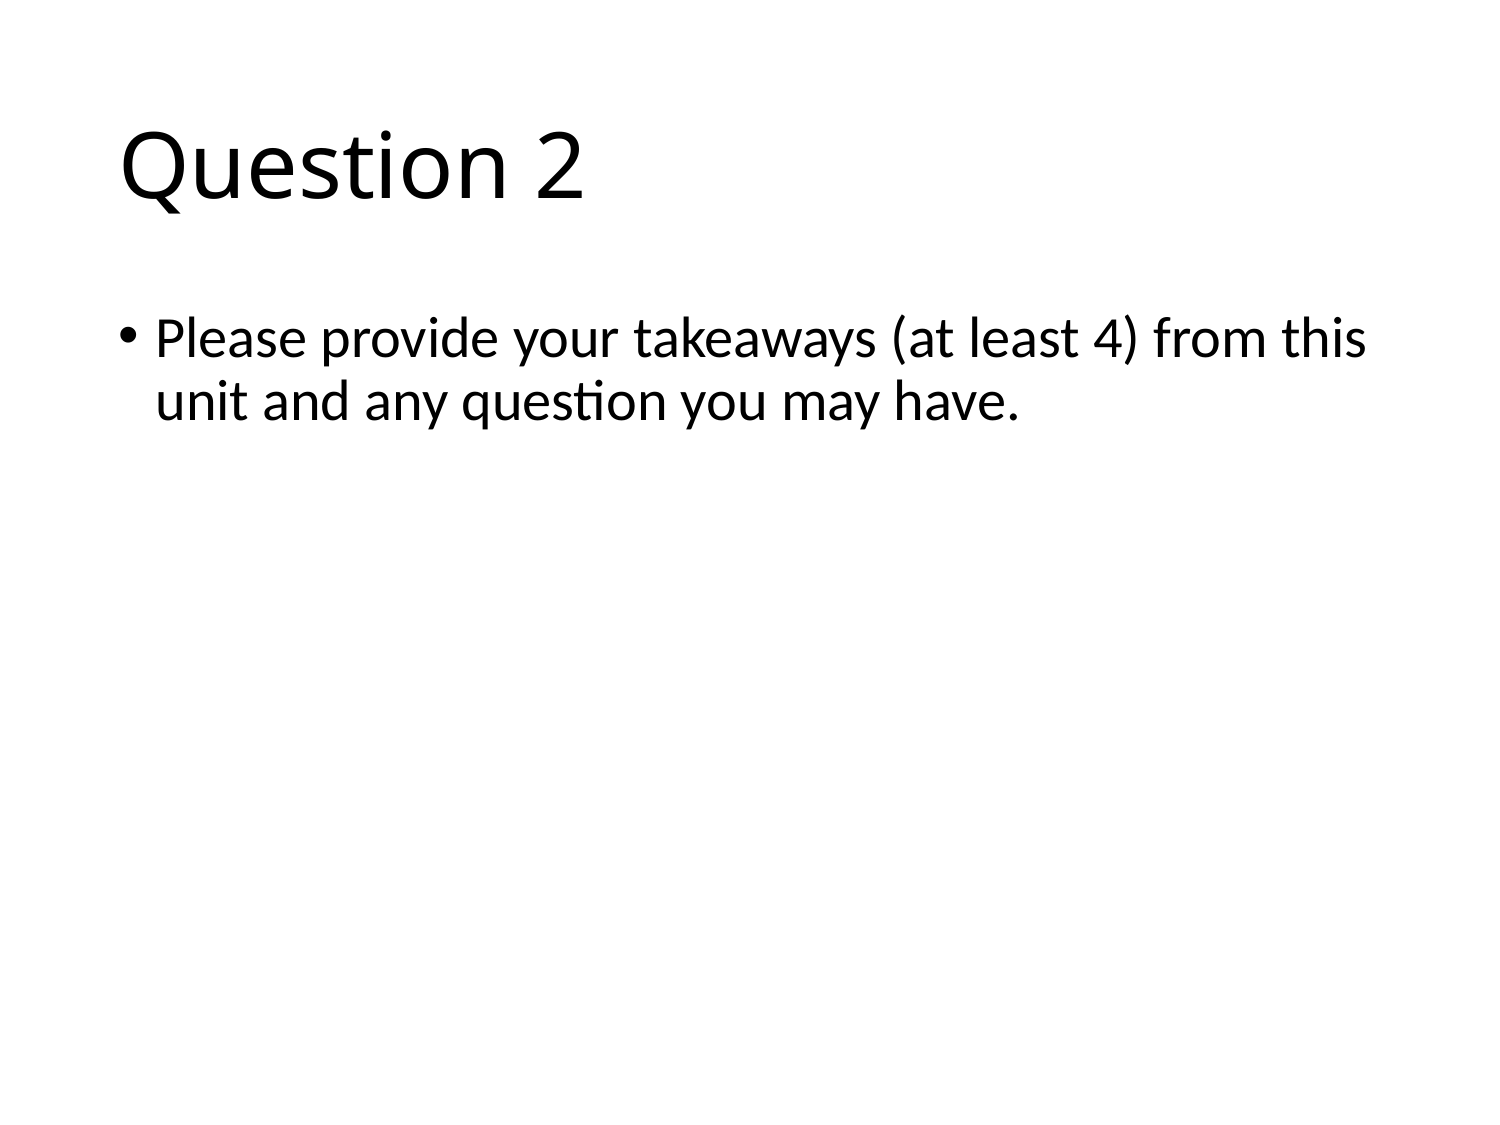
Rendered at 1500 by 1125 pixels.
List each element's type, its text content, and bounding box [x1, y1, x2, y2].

title Question 2 [103, 59, 1397, 278]
list Please provide your takeaways (at least 4) from this unit and any question you may have. [103, 299, 1397, 1014]
